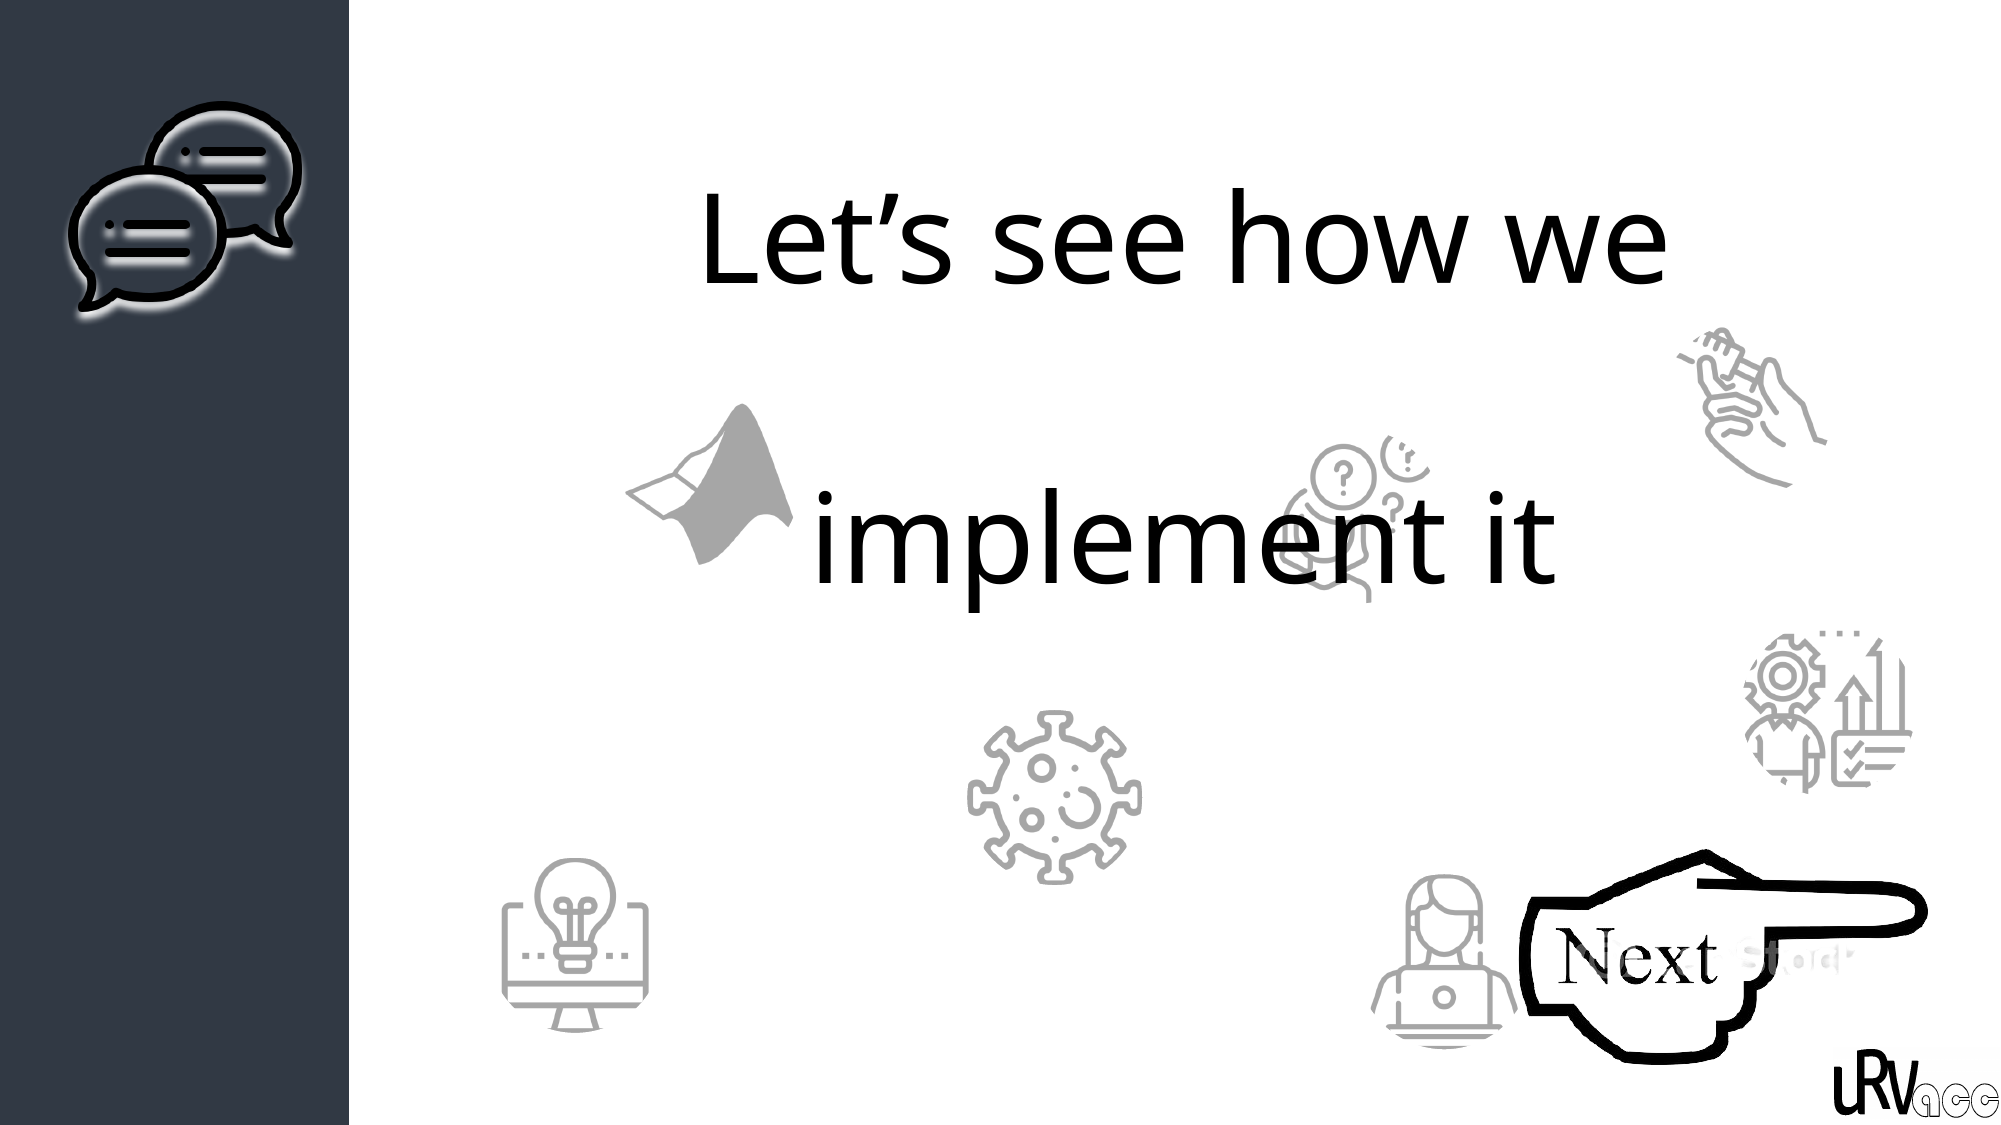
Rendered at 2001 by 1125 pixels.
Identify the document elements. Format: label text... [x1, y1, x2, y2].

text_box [486, 322, 1917, 1051]
picture [1504, 733, 1938, 1125]
text_box [0, 0, 349, 1125]
text_box [1938, 1047, 2000, 1120]
picture [68, 89, 302, 323]
text_box Let’s see how we implement it [386, 150, 1982, 616]
